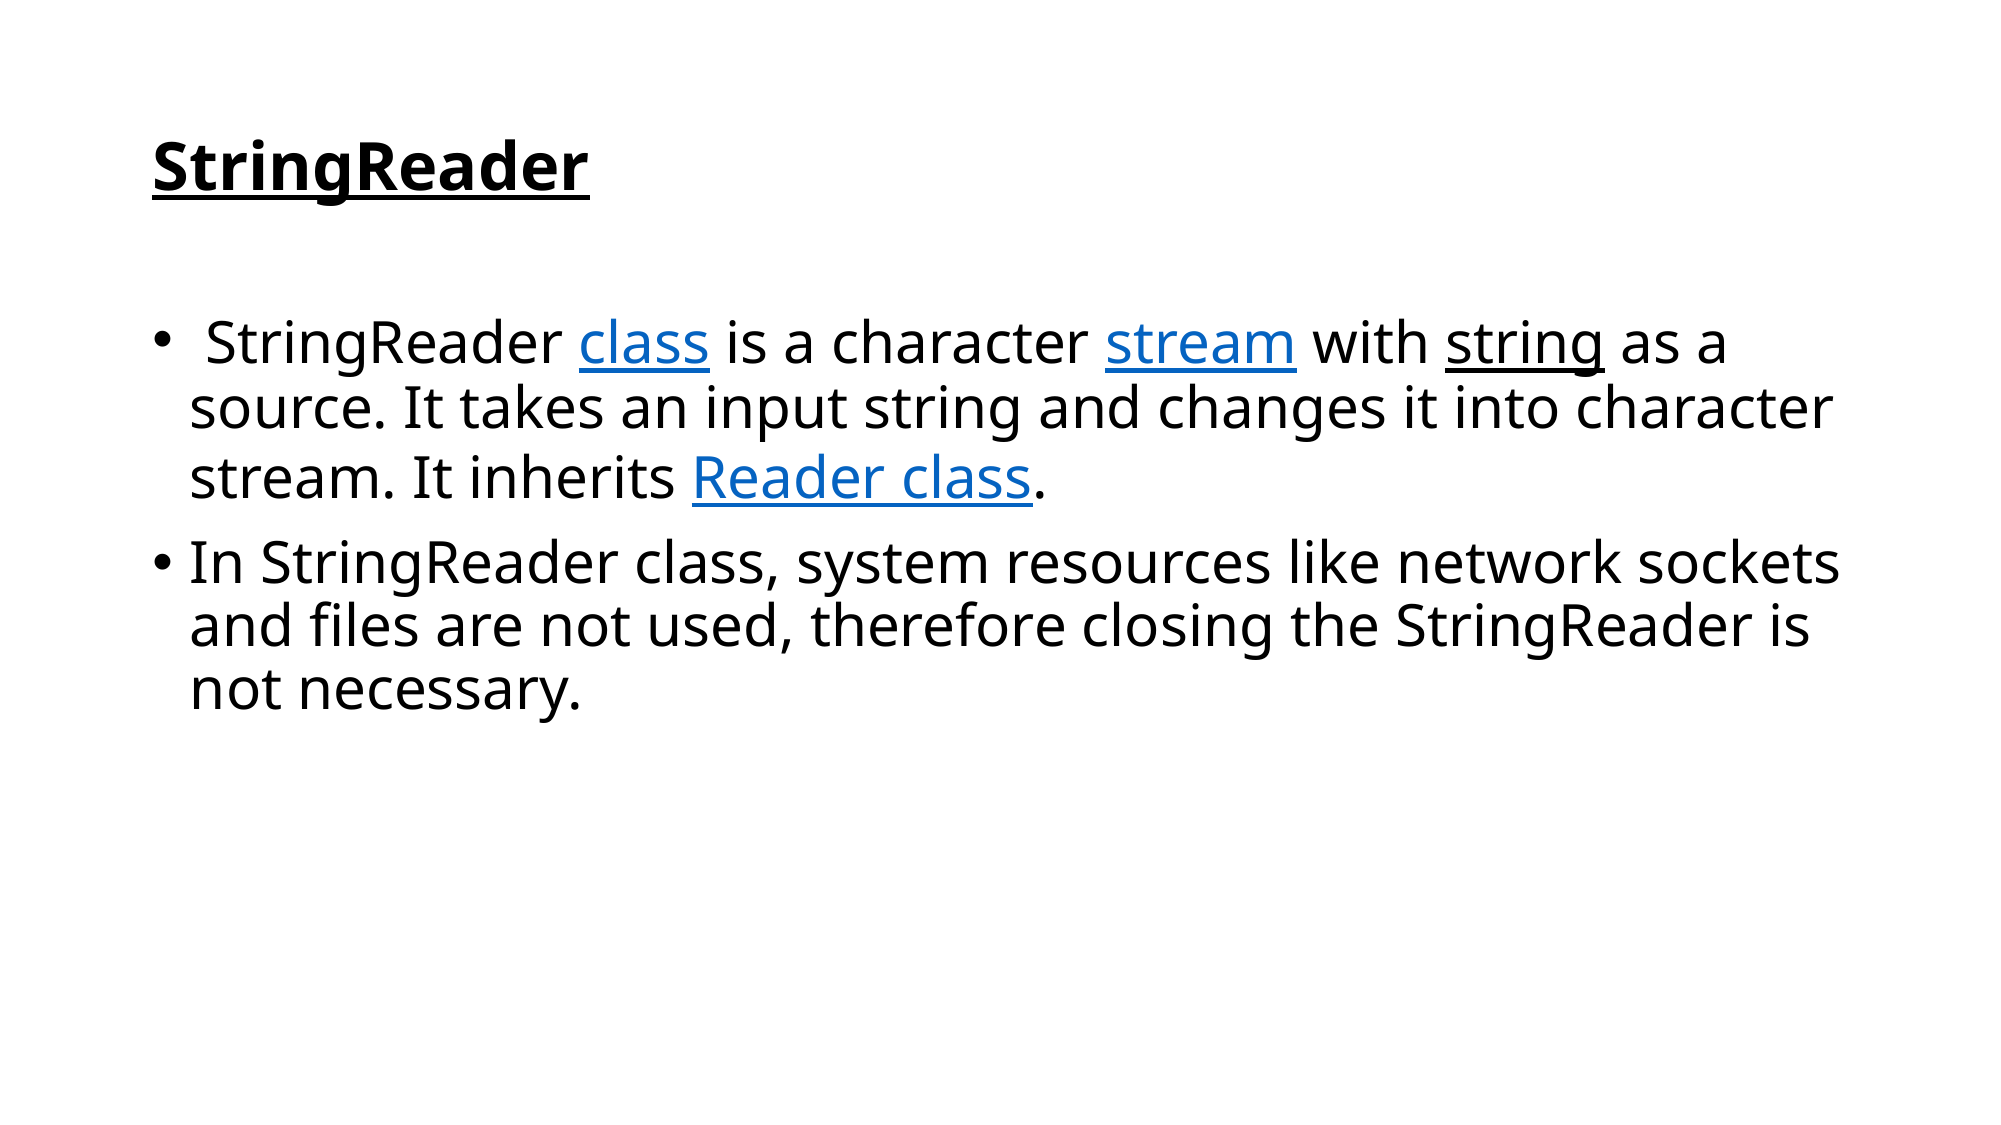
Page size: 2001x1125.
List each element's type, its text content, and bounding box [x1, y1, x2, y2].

title StringReader [137, 59, 1863, 278]
list StringReader class is a character stream with string as a source. It takes an input string and changes it into character stream. It inherits Reader class. In StringReader class, system resources like network sockets and files are not used, therefore closing the StringReader is not necessary. [137, 299, 1863, 1014]
